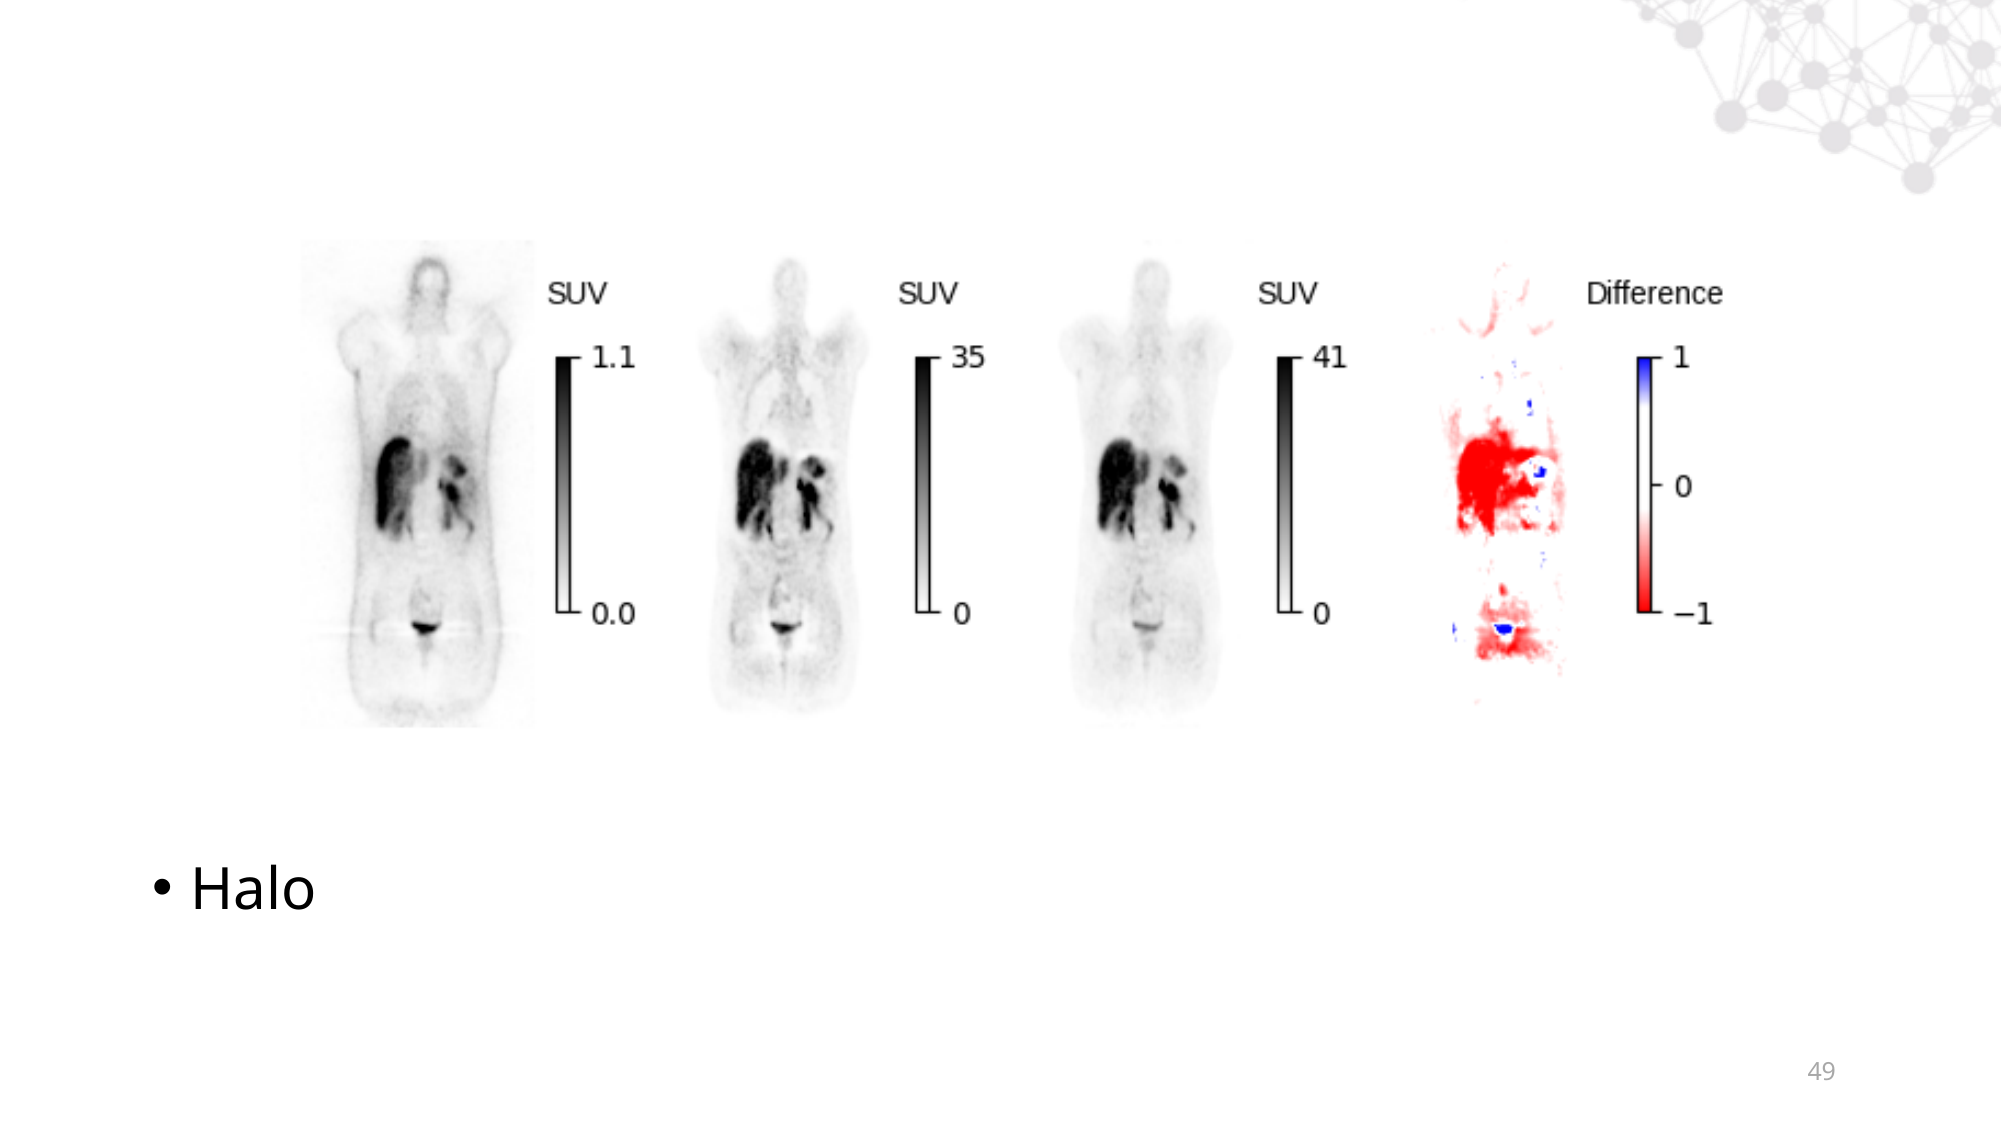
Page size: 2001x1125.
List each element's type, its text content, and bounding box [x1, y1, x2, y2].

picture [269, 219, 1747, 750]
slide_number 49 [1401, 1042, 1851, 1103]
list Halo [138, 836, 1878, 933]
